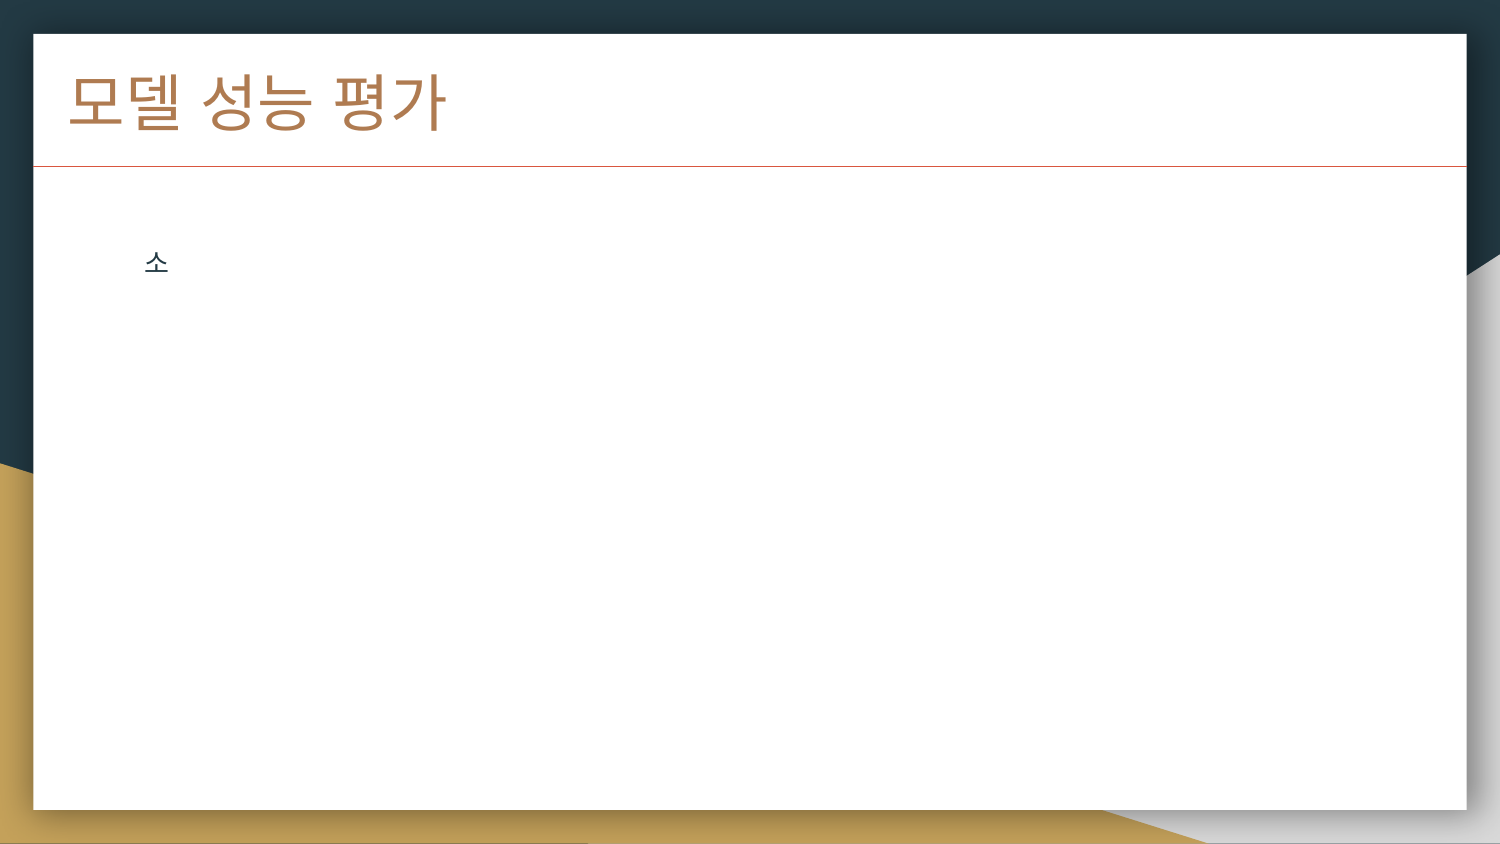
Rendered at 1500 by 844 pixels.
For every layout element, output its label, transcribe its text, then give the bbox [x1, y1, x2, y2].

text_box 모델 성능 평가 [56, 57, 1414, 144]
list 소 [129, 227, 1359, 750]
